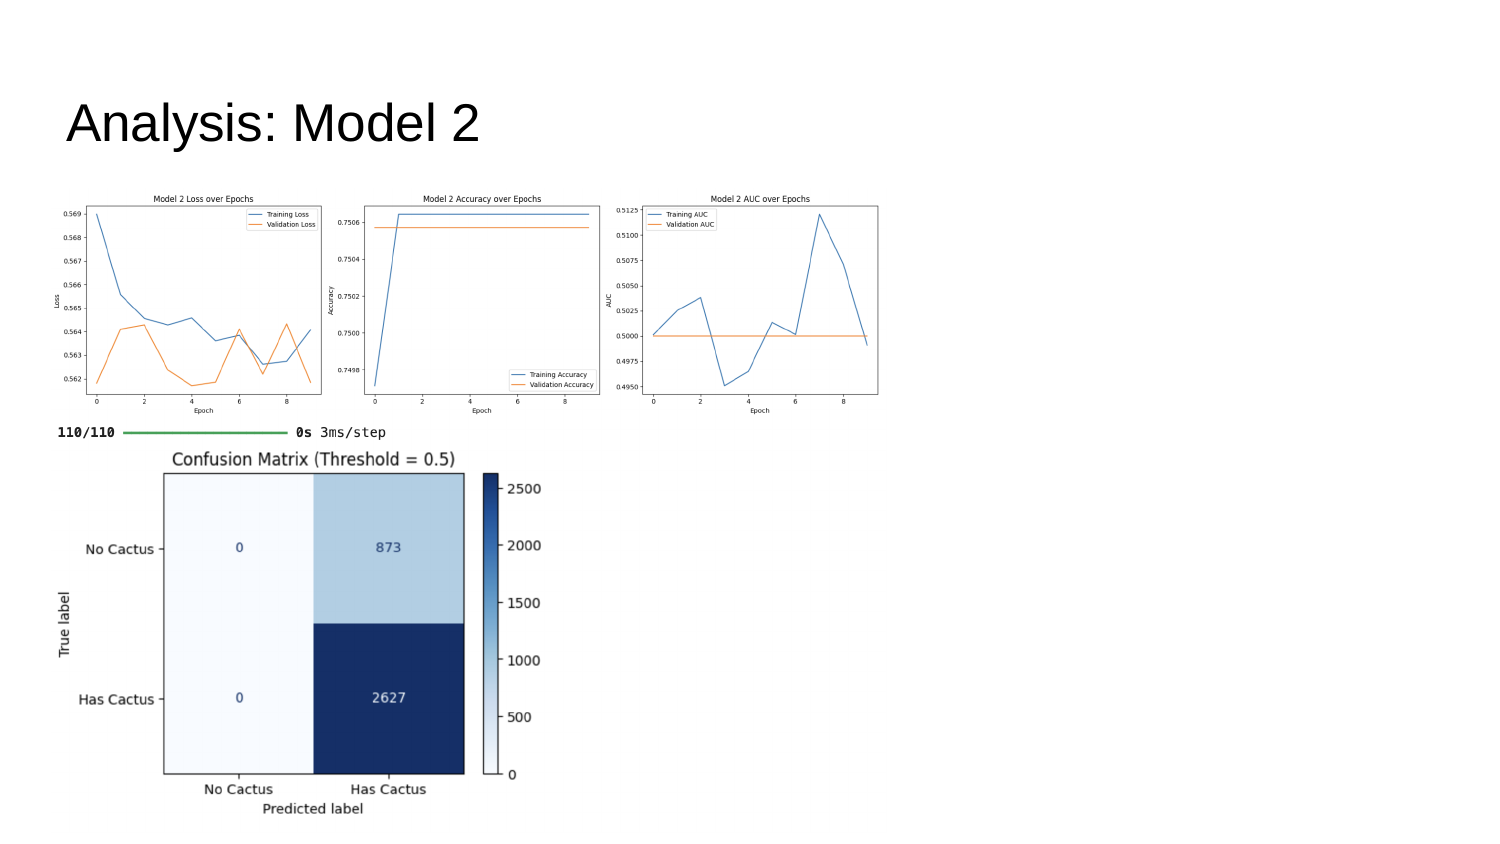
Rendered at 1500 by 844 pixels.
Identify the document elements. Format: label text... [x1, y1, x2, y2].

title Analysis: Model 2 [51, 72, 1449, 167]
picture [50, 188, 888, 834]
